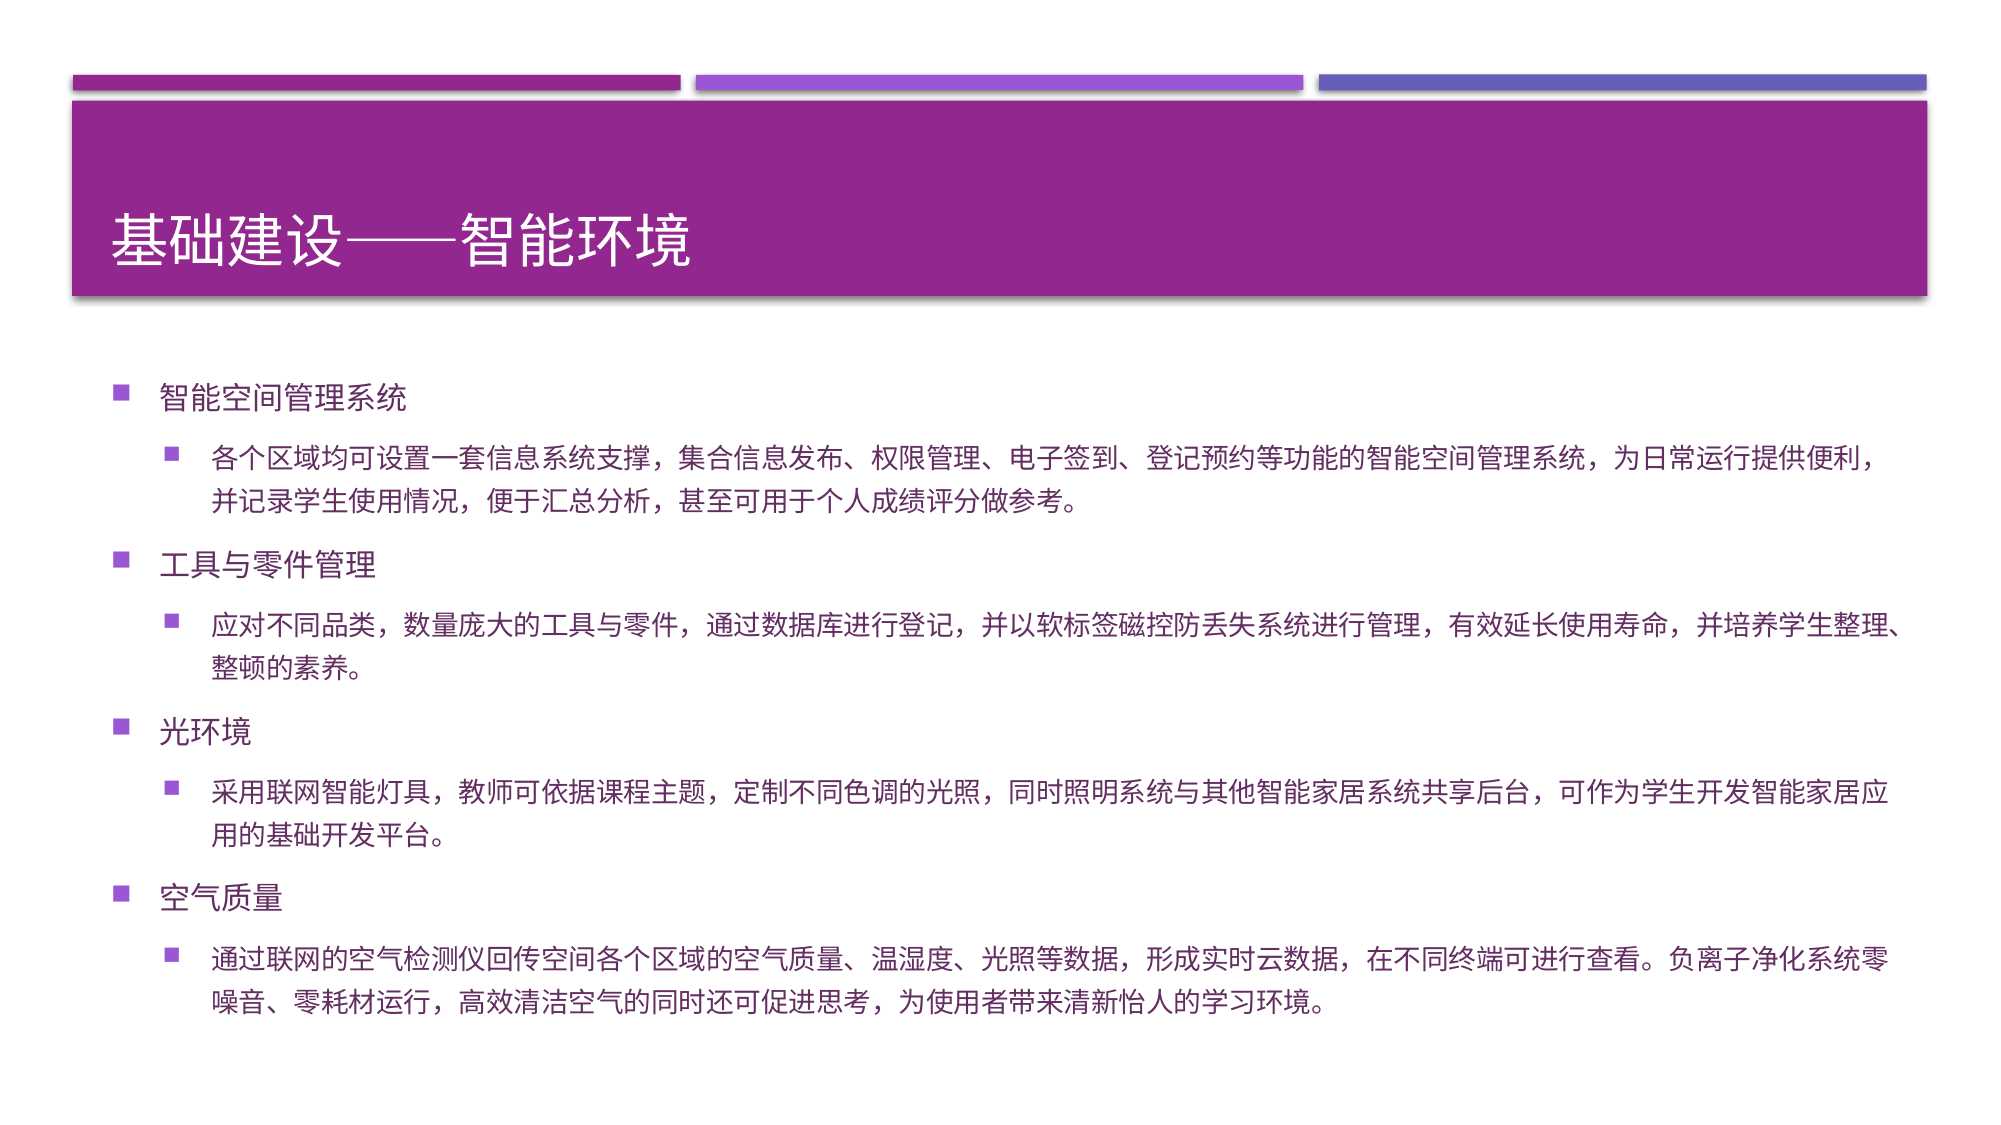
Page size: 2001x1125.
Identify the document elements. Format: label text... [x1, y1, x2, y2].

list 智能空间管理系统 各个区域均可设置一套信息系统支撑，集合信息发布、权限管理、电子签到、登记预约等功能的智能空间管理系统，为日常运行提供便利，并记录学生使用情况，便于汇总分析，甚至可用于个人成绩评分做参考。 工具与零件管理 应对不同品类，数量庞大的工具与零件，通过数据库进行登记，并以软标签磁控防丢失系统进行管理，有效延长使用寿命，并培养学生整理、整顿的素养。 光环境 采用联网智能灯具，教师可依据课程主题，定制不同色调的光照，同时照明系统与其他智能家居系统共享后台，可作为学生开发智能家居应用的基础开发平台。 空气质量 通过联网的空气检测仪回传空间各个区域的空气质量、温湿度、光照等数据，形成实时云数据，在不同终端可进行查看。负离子净化系统零噪音、零耗材运行，高效清洁空气的同时还可促进思考，为使用者带来清新怡人的学习环境。 [95, 357, 1905, 1028]
title 基础建设——智能环境 [95, 115, 1905, 282]
